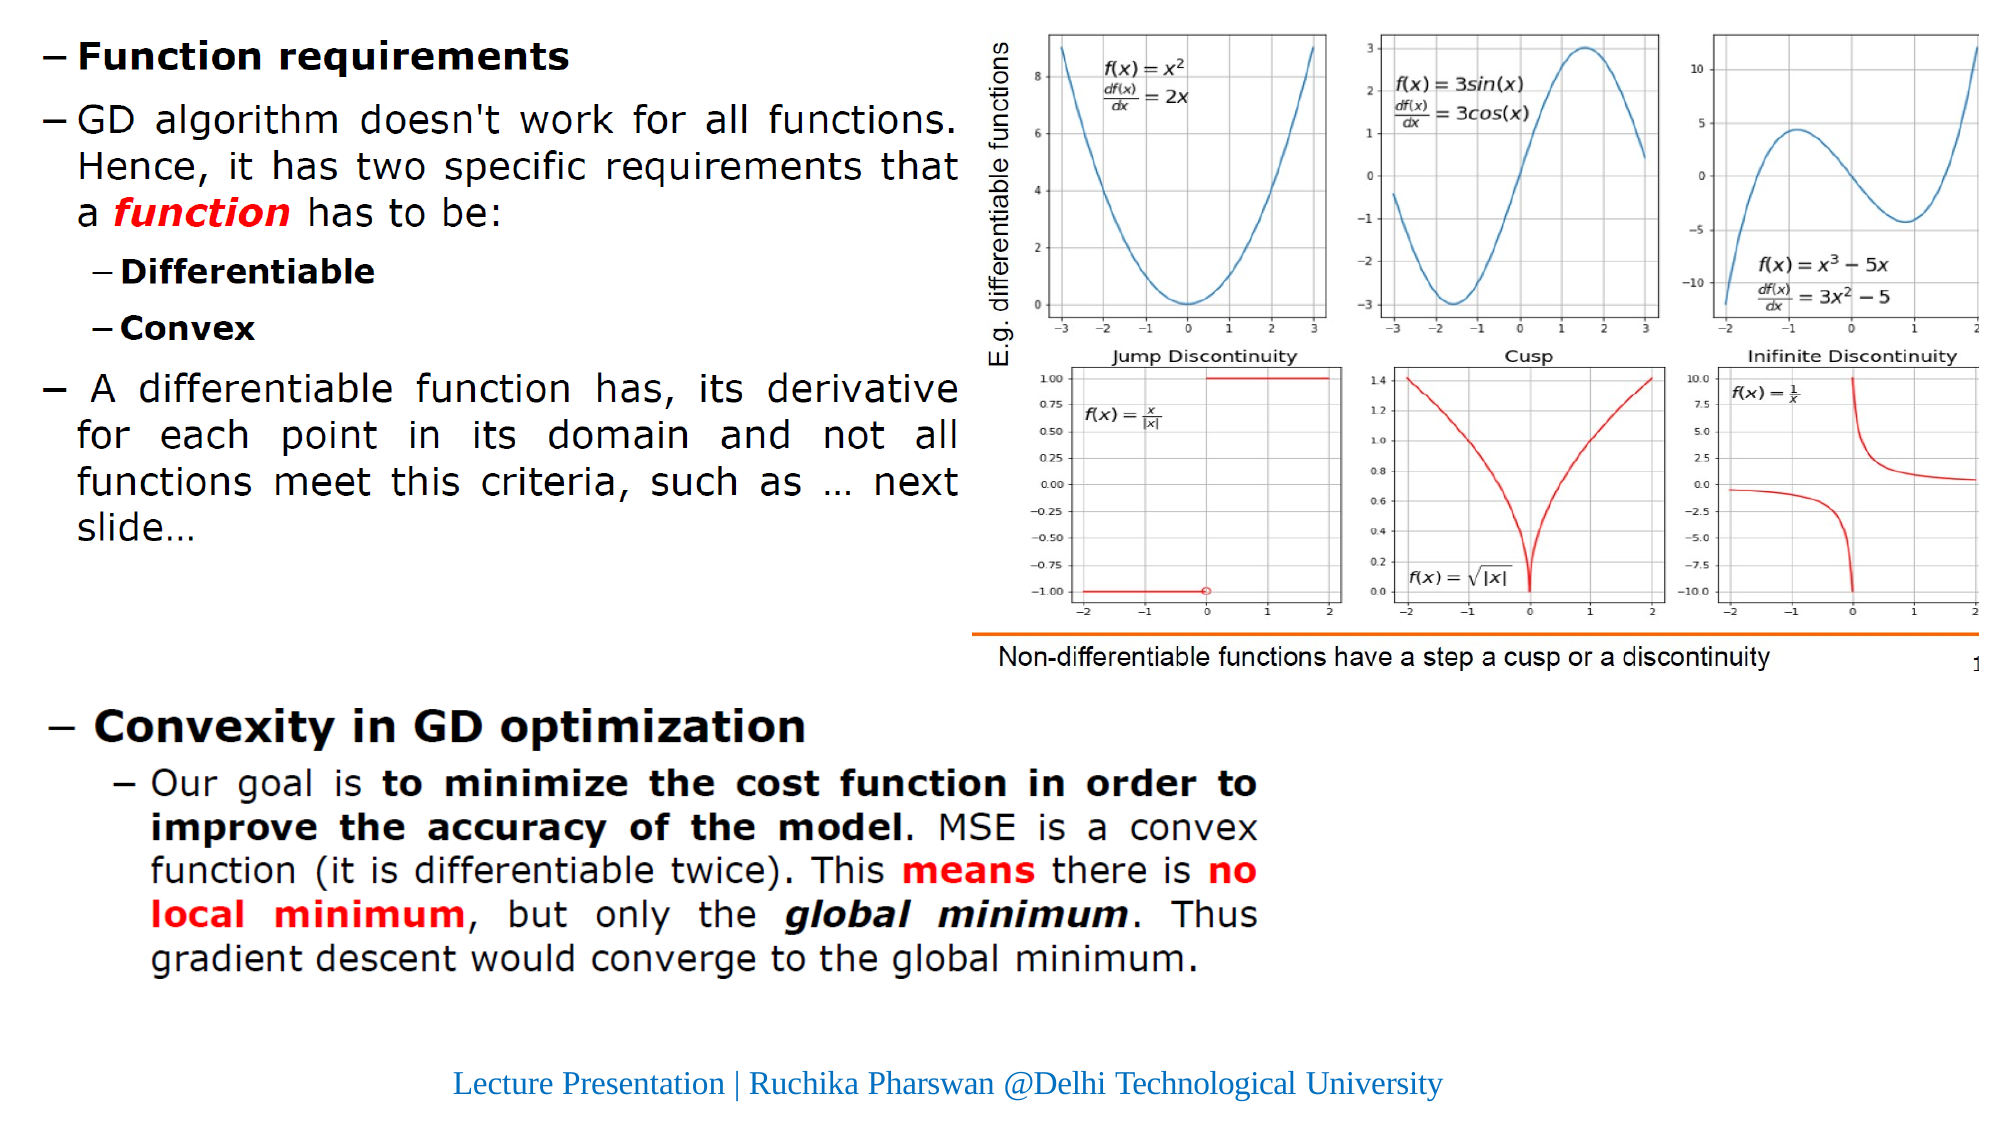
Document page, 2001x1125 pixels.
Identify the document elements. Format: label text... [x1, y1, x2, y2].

picture [972, 33, 1979, 671]
picture [42, 40, 958, 541]
footer Lecture Presentation | Ruchika Pharswan @Delhi Technological University [450, 1062, 1450, 1125]
picture [47, 708, 1258, 979]
